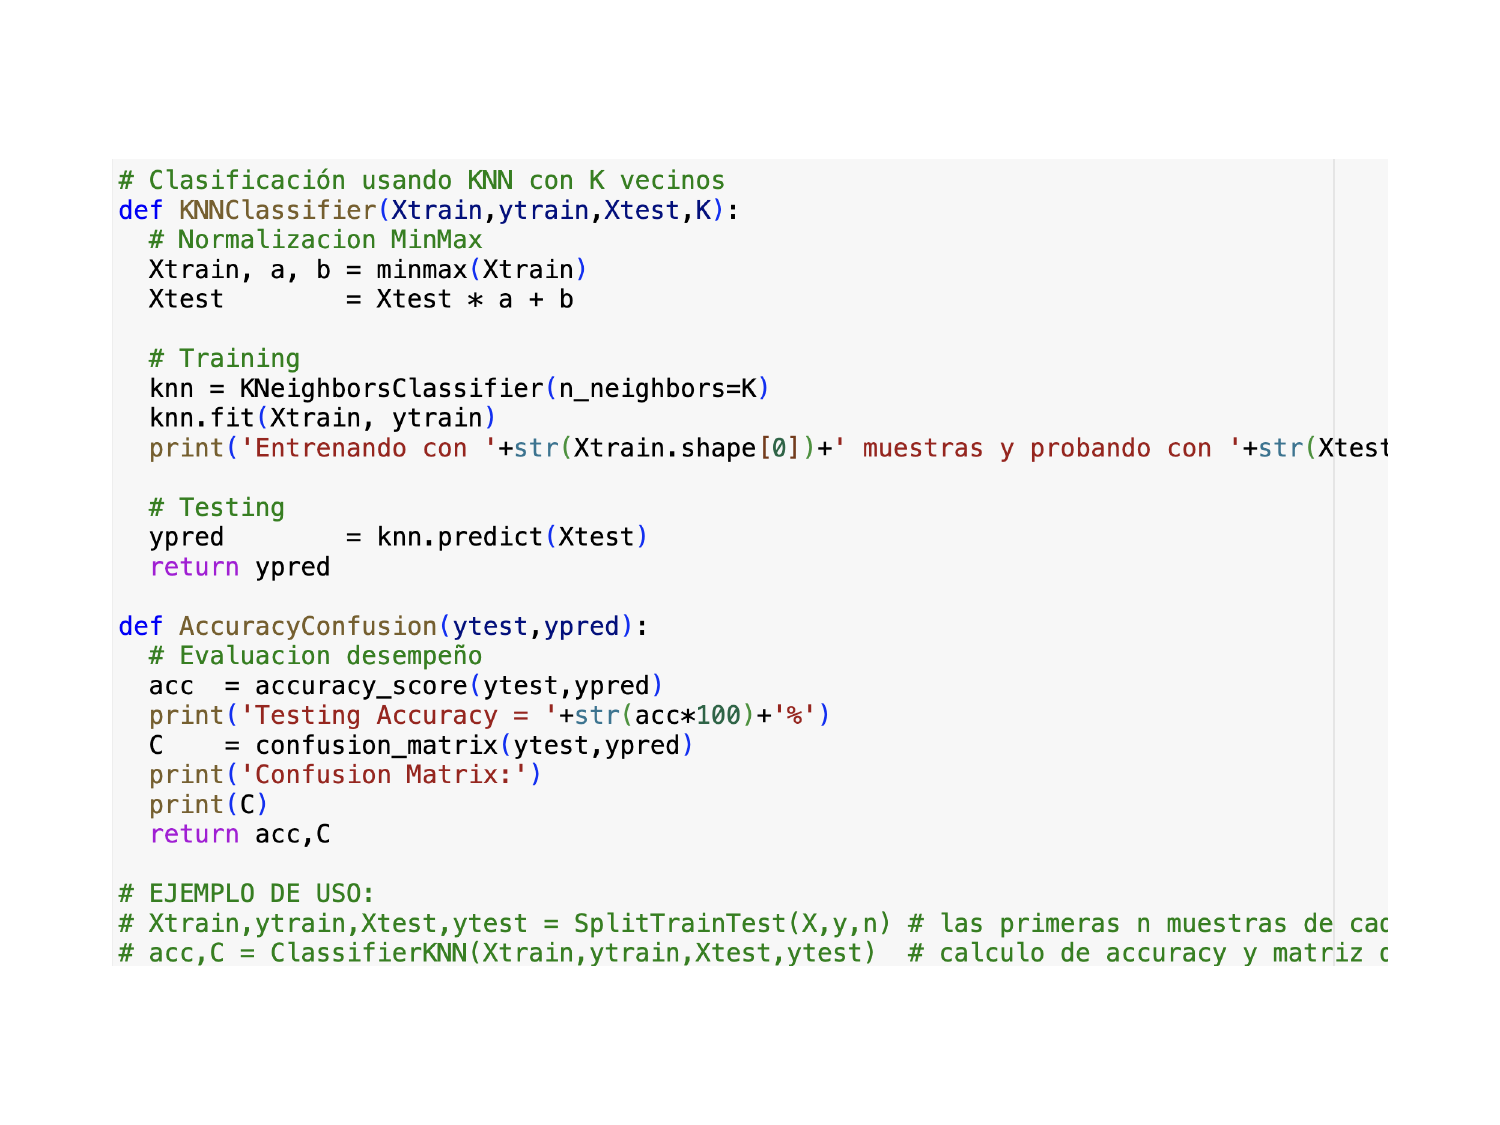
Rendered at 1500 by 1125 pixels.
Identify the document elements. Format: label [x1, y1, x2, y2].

picture [112, 158, 1388, 967]
